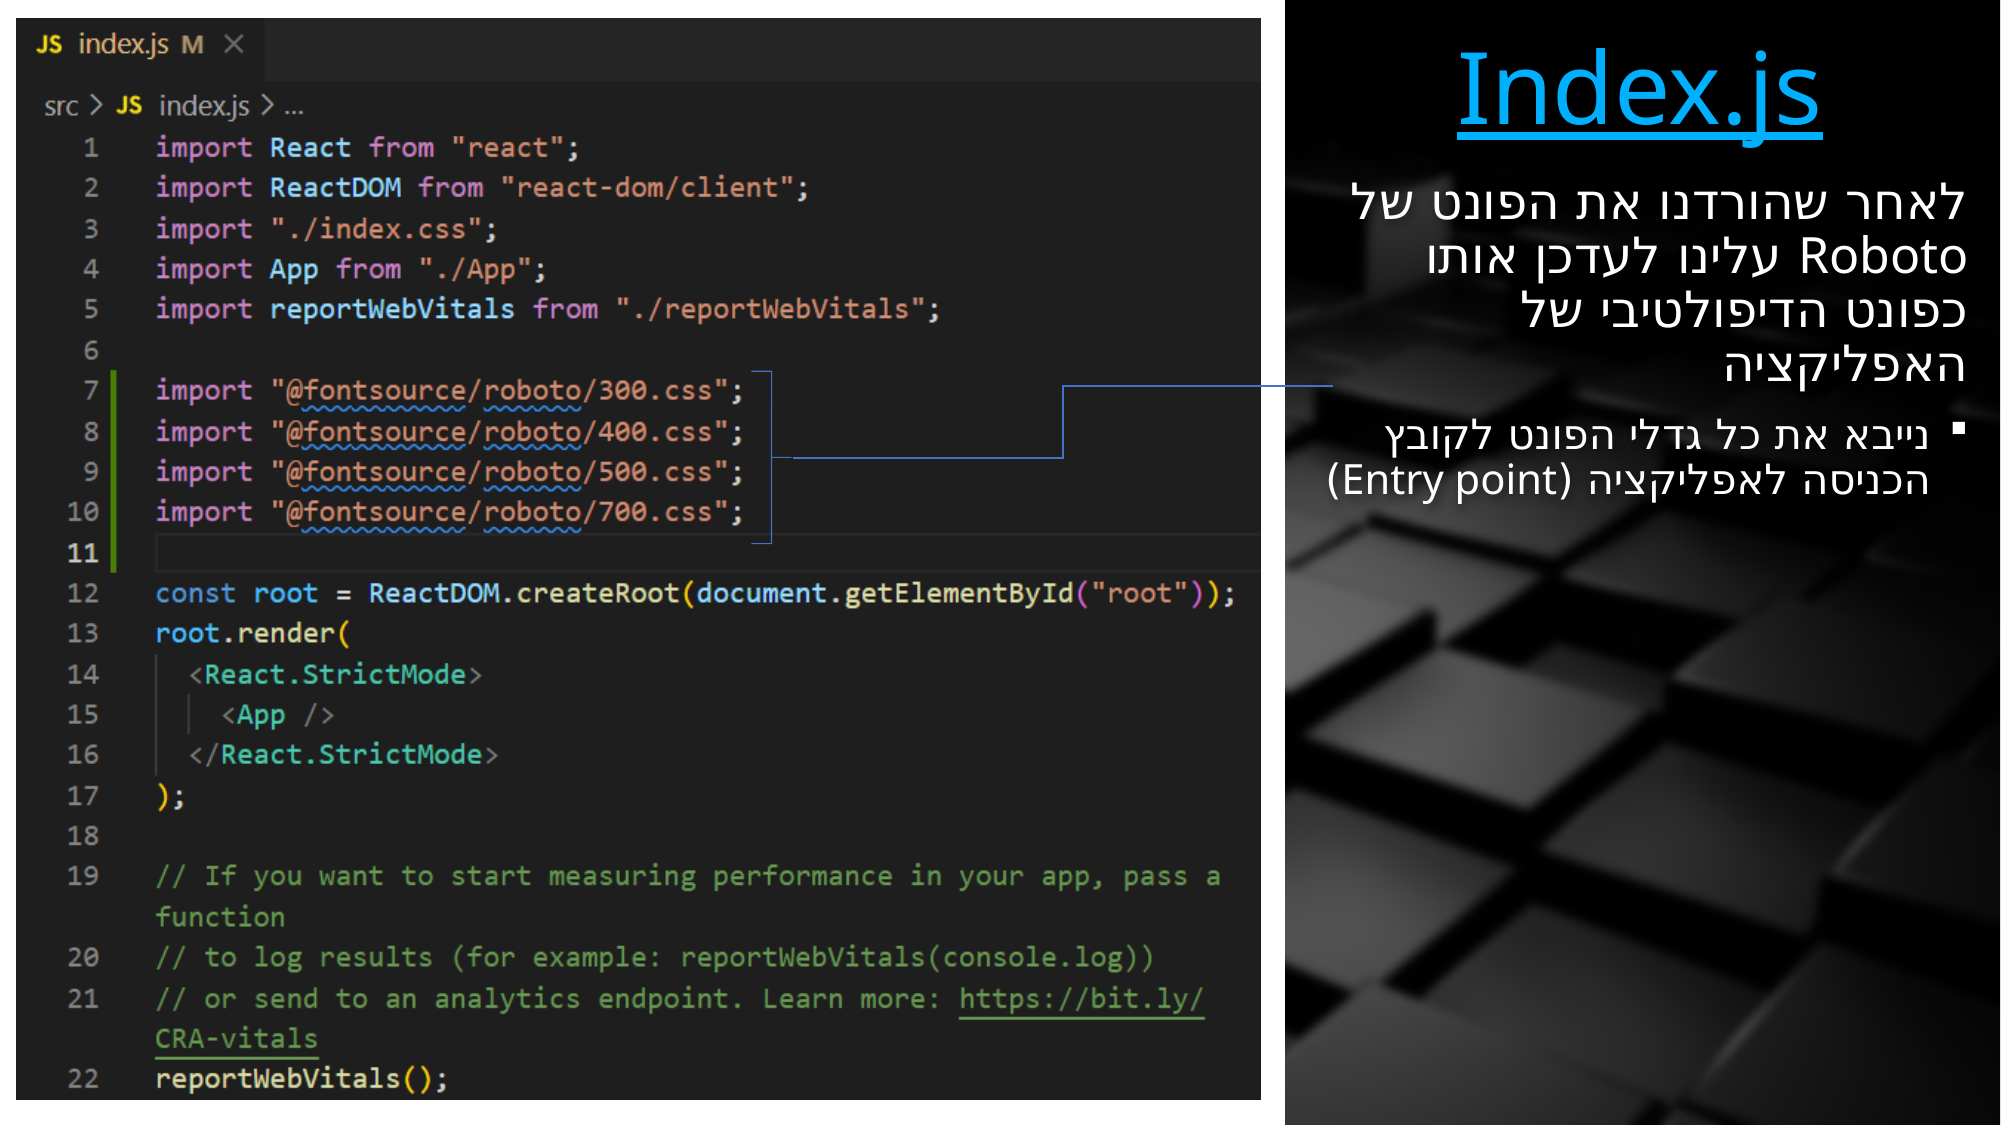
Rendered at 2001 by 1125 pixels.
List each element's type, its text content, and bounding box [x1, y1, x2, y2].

picture [1285, 0, 2001, 1125]
text_box [0, 0, 1285, 1125]
picture [16, 18, 1261, 1100]
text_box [792, 385, 1333, 459]
list לאחר שהורדנו את הפונט של Roboto עלינו לעדכן אותו כפונט הדיפולטיבי של האפליקציה נייבא את כל גדלי הפונט לקובץ הכניסה לאפליקציה (Entry point) [1296, 169, 1984, 993]
title Index.js [1296, 15, 1984, 169]
